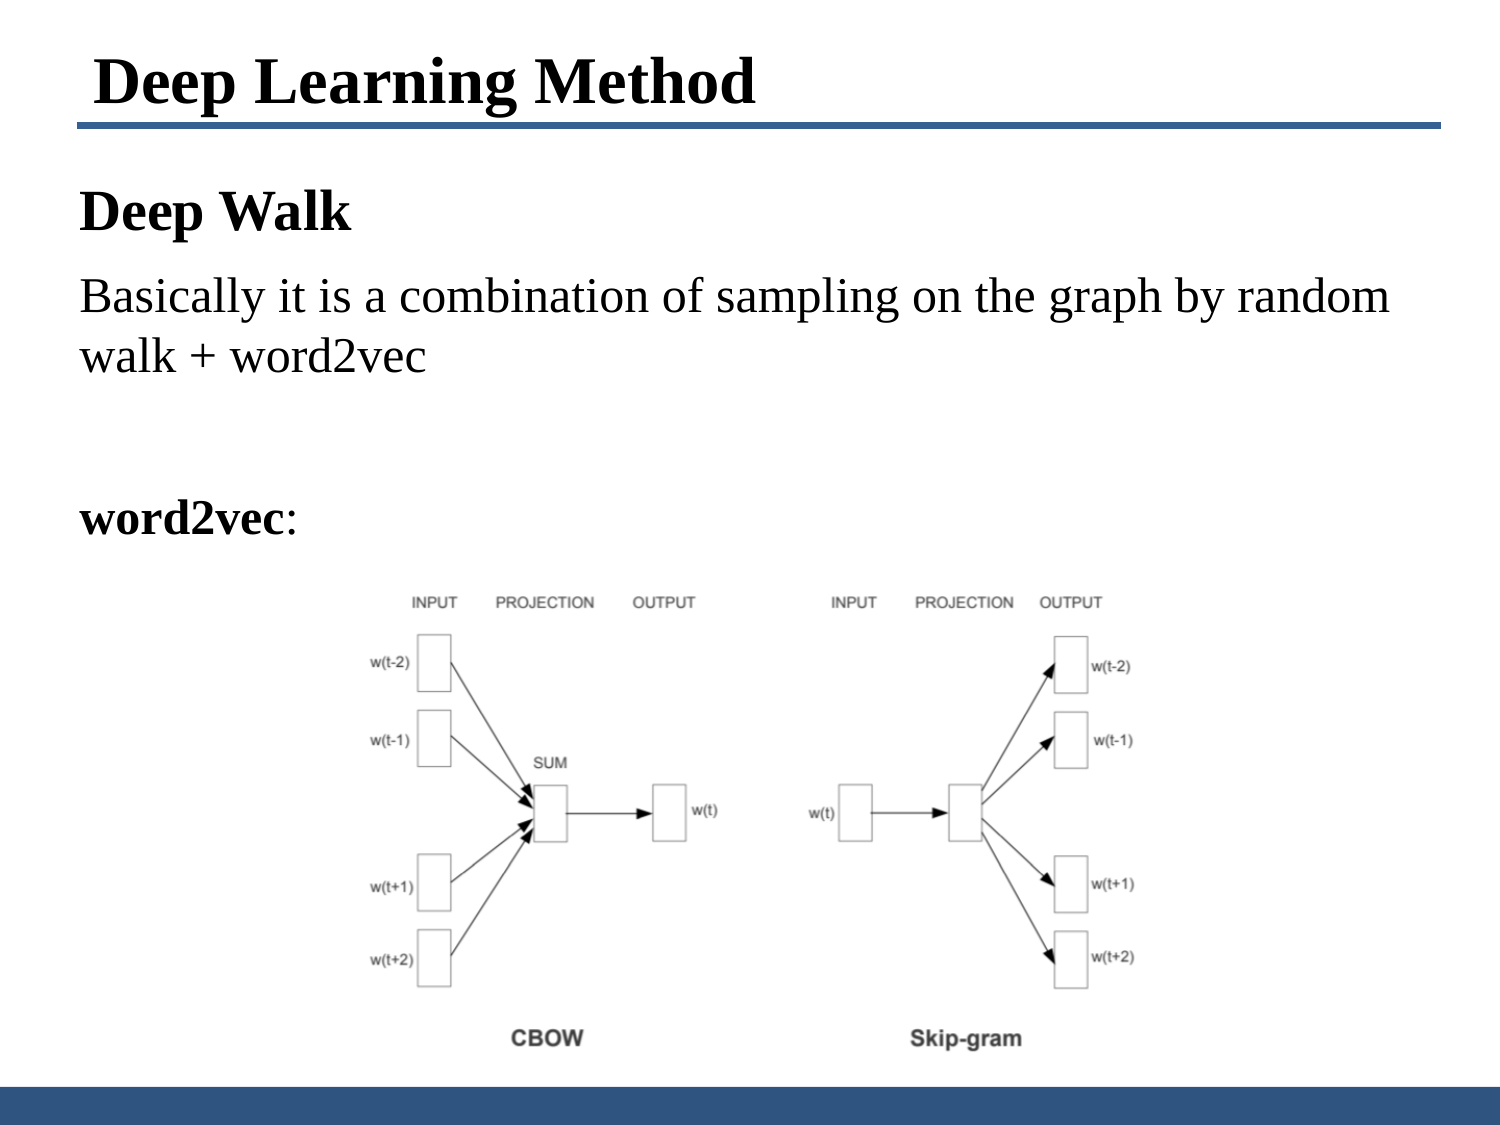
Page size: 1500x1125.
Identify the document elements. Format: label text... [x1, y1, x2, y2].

picture [279, 562, 1220, 1078]
text_box Deep Walk Basically it is a combination of sampling on the graph by random walk + word2vec word2vec: [64, 164, 1435, 889]
text_box Deep Learning Method [78, 29, 1500, 125]
